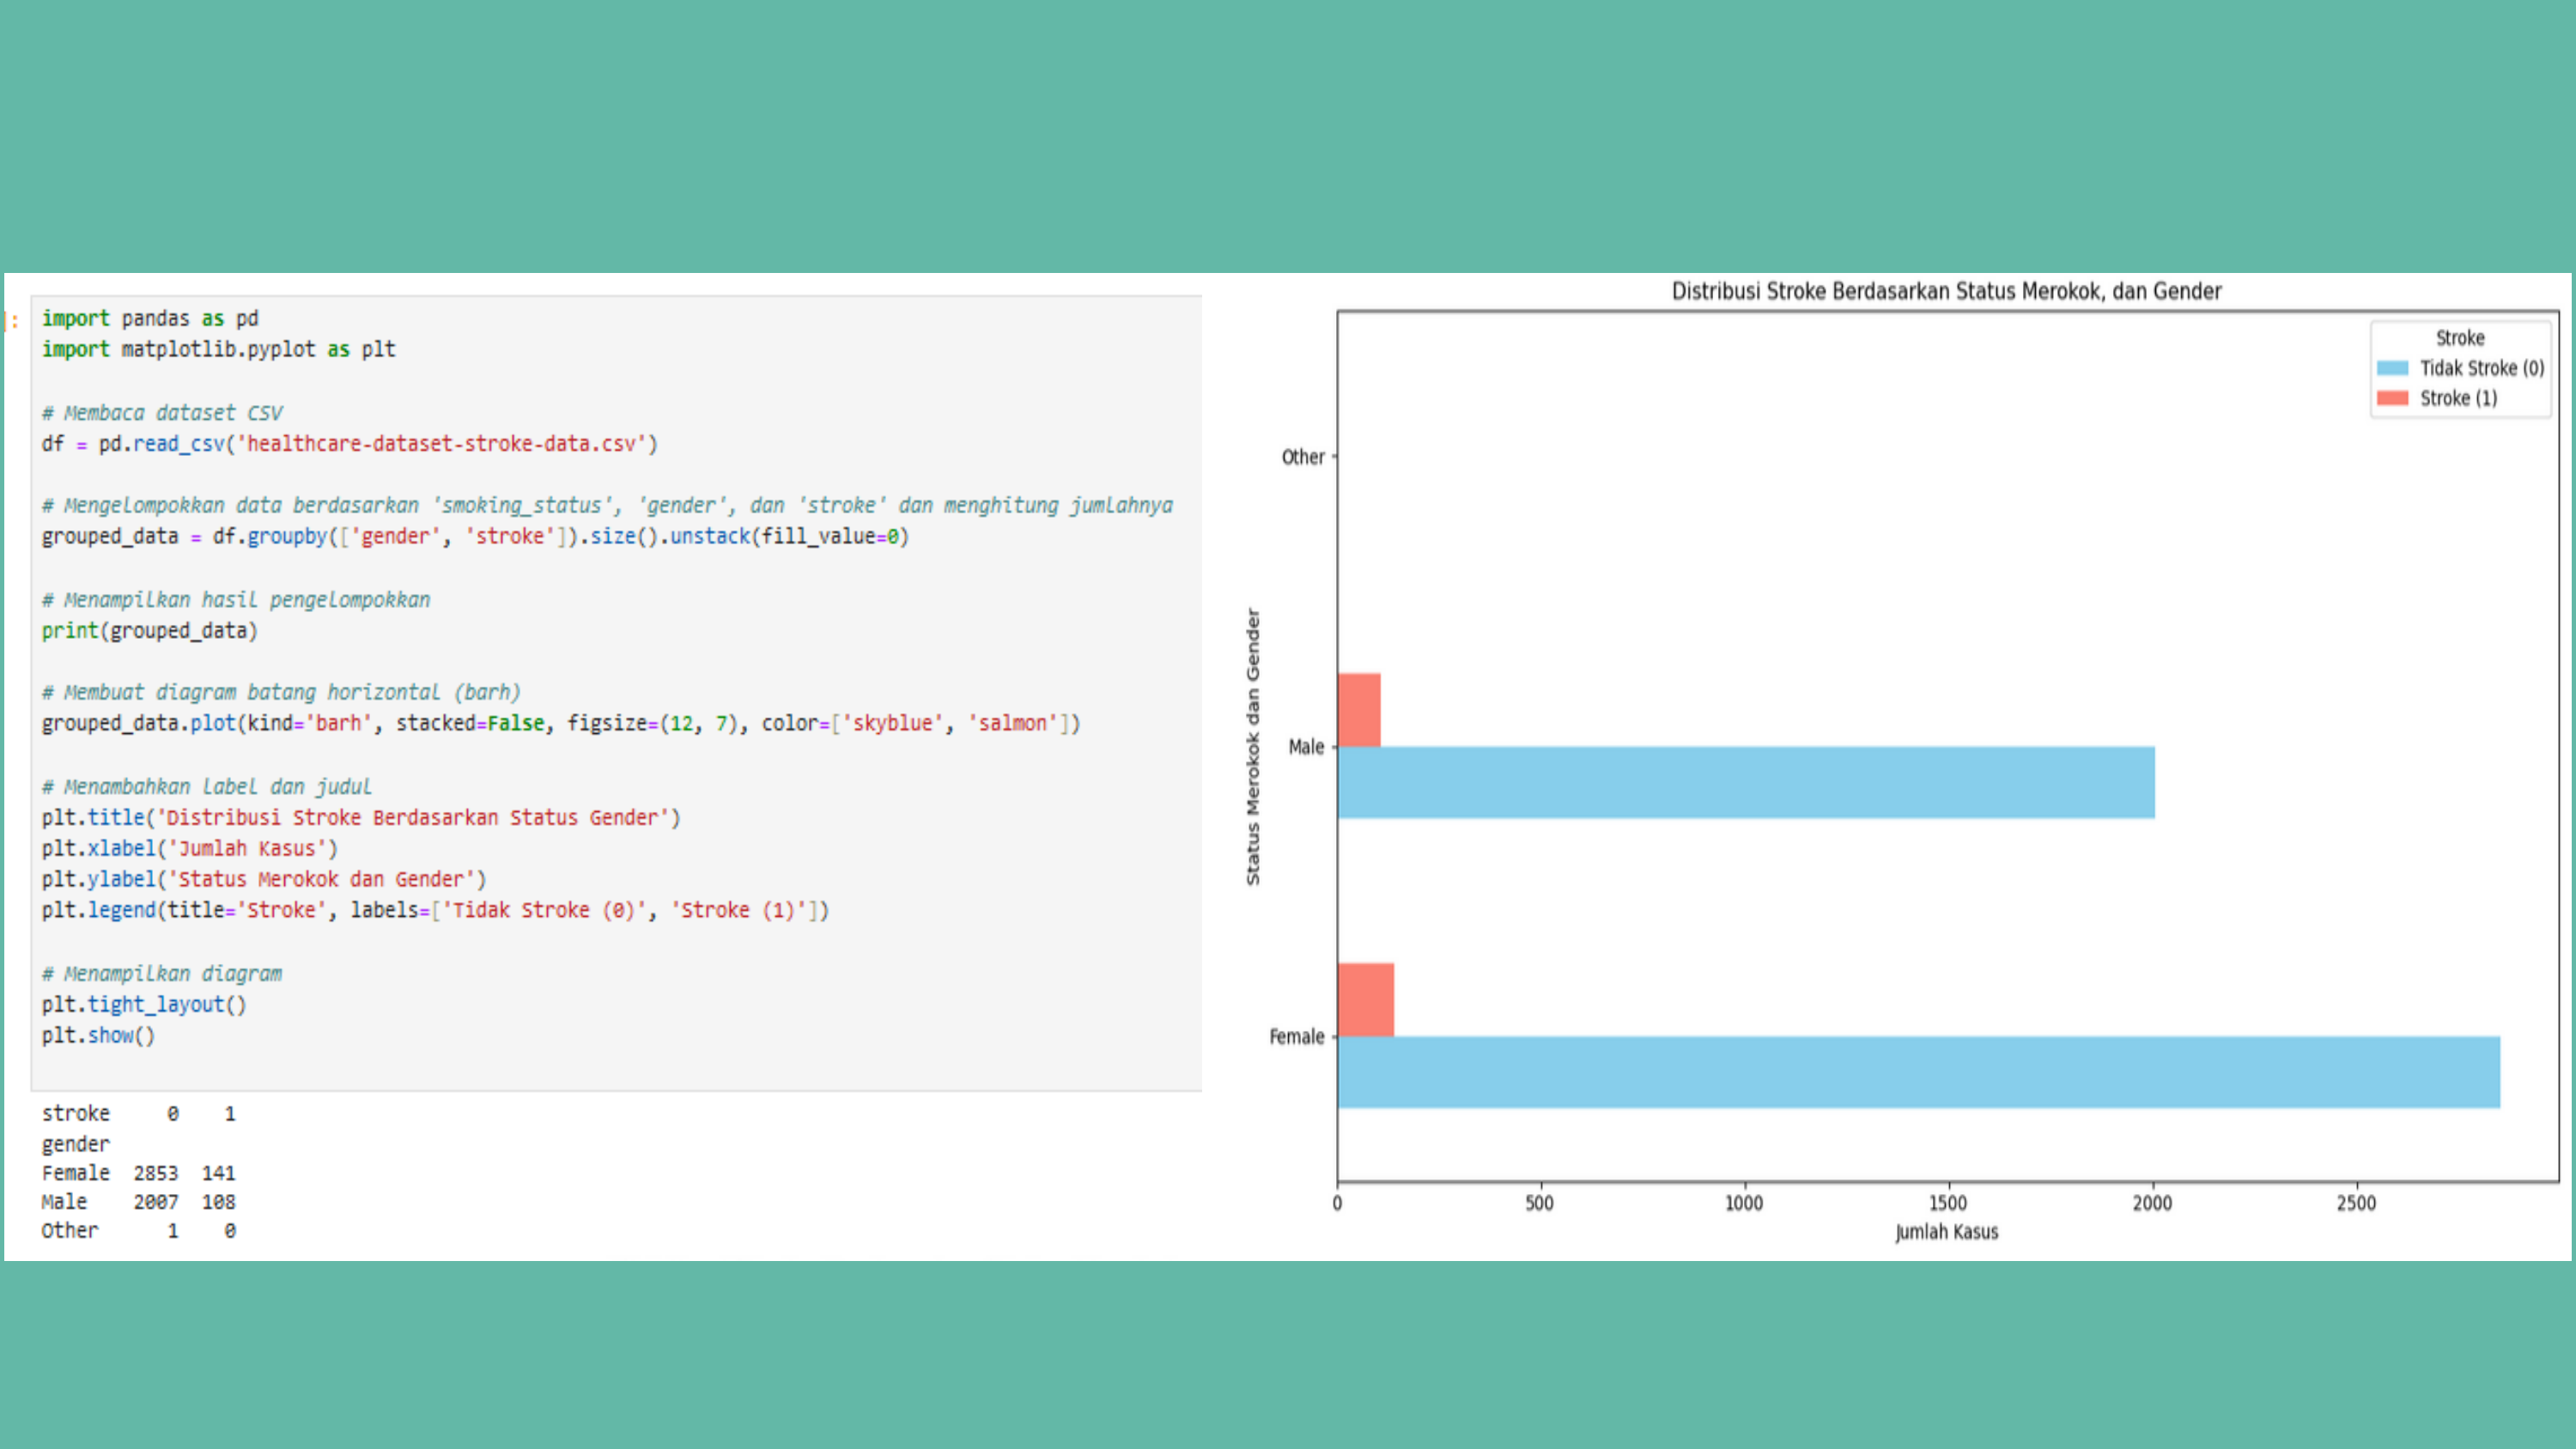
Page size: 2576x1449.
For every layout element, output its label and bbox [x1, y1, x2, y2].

picture [4, 273, 2572, 1261]
